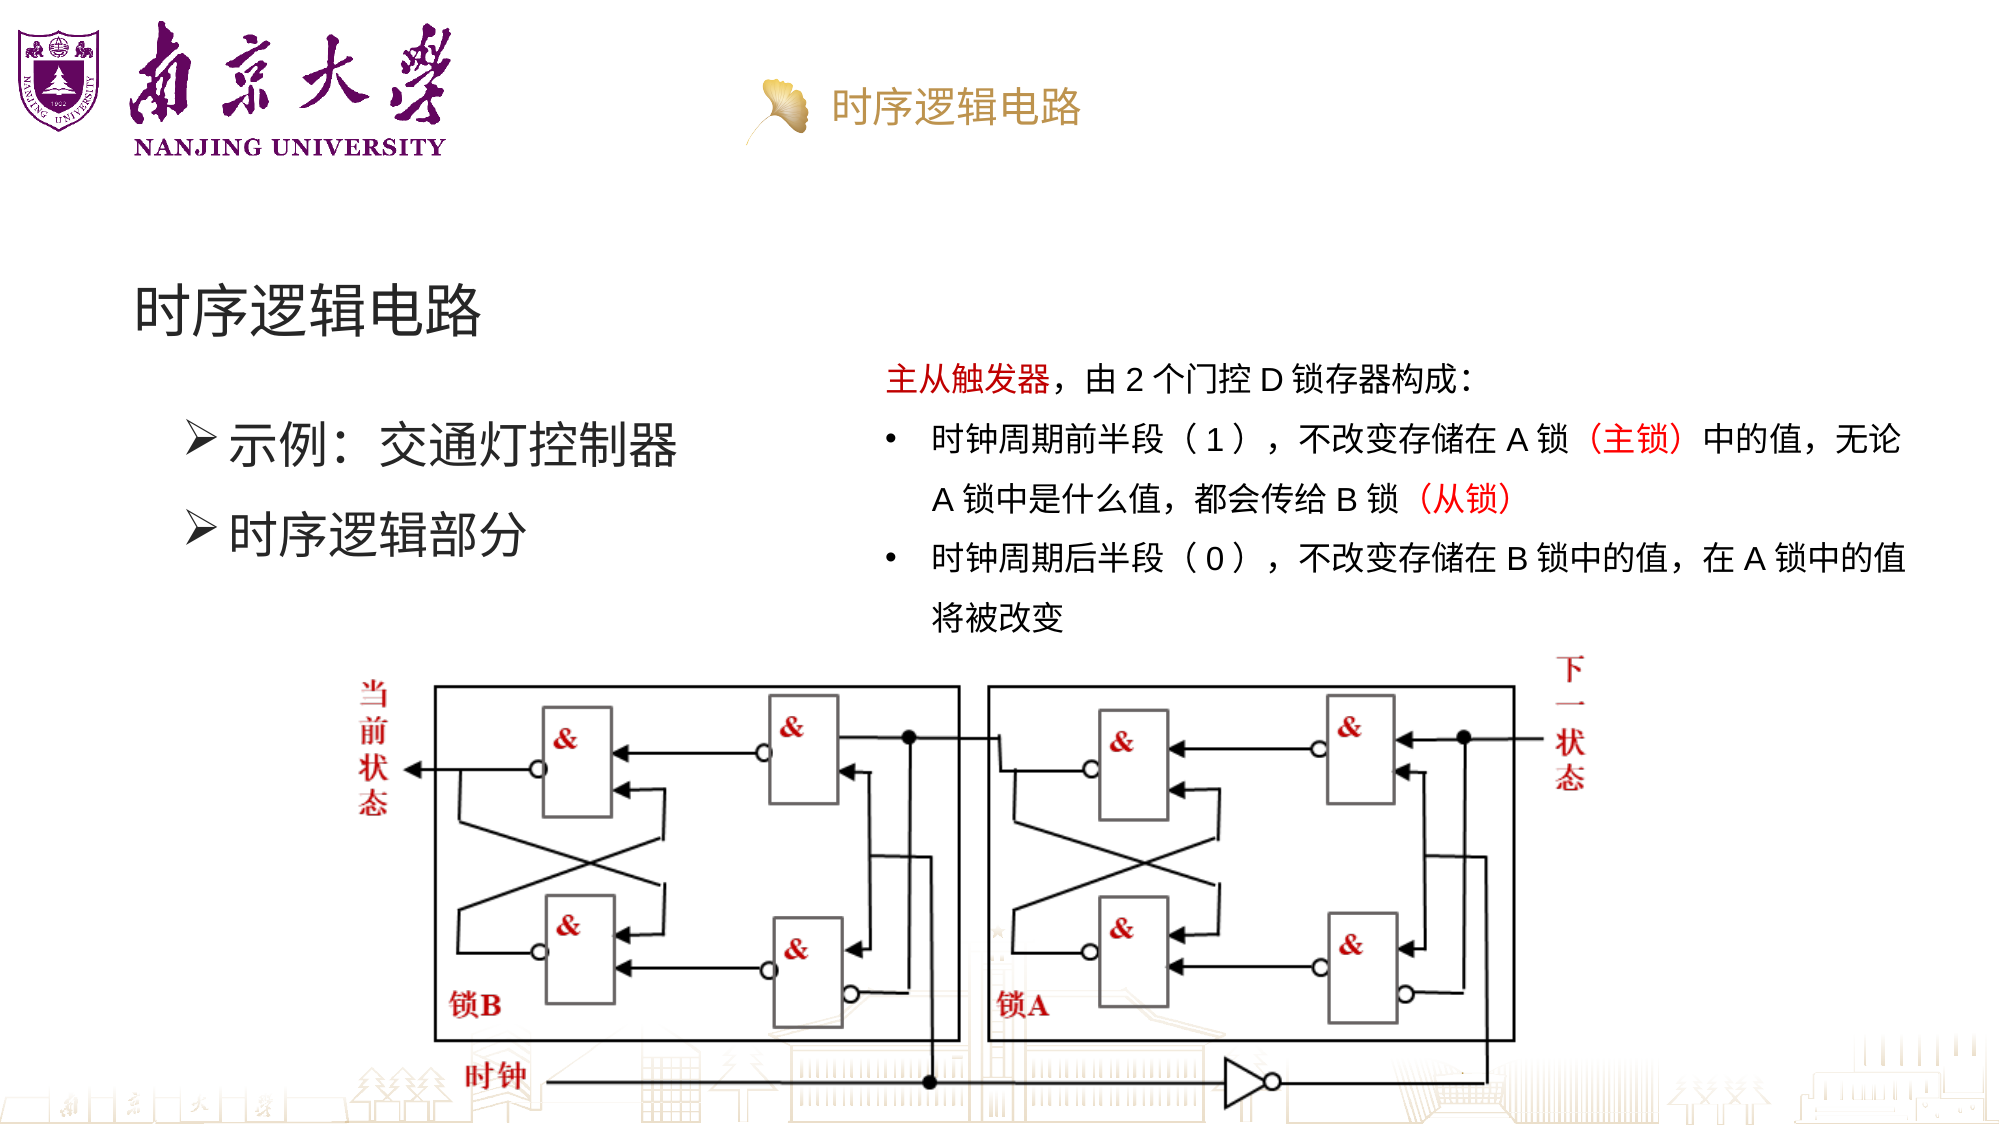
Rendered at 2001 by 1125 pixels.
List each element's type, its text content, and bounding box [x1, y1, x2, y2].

text_box 示例：交通灯控制器 时序逻辑部分 [167, 468, 870, 571]
text_box 时序逻辑电路 [816, 73, 1226, 139]
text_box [116, 249, 1872, 468]
picture [731, 64, 824, 169]
picture [18, 21, 451, 160]
picture [338, 638, 1606, 1112]
text_box 主从触发器，由2个门控D锁存器构成： 时钟周期前半段（1），不改变存储在A锁（主锁）中的值，无论A锁中是什么值，都会传给B锁（从锁） 时钟周期后半段（0），不改变存储在B锁中的值，在A锁中的值将被改变 [870, 330, 1925, 645]
